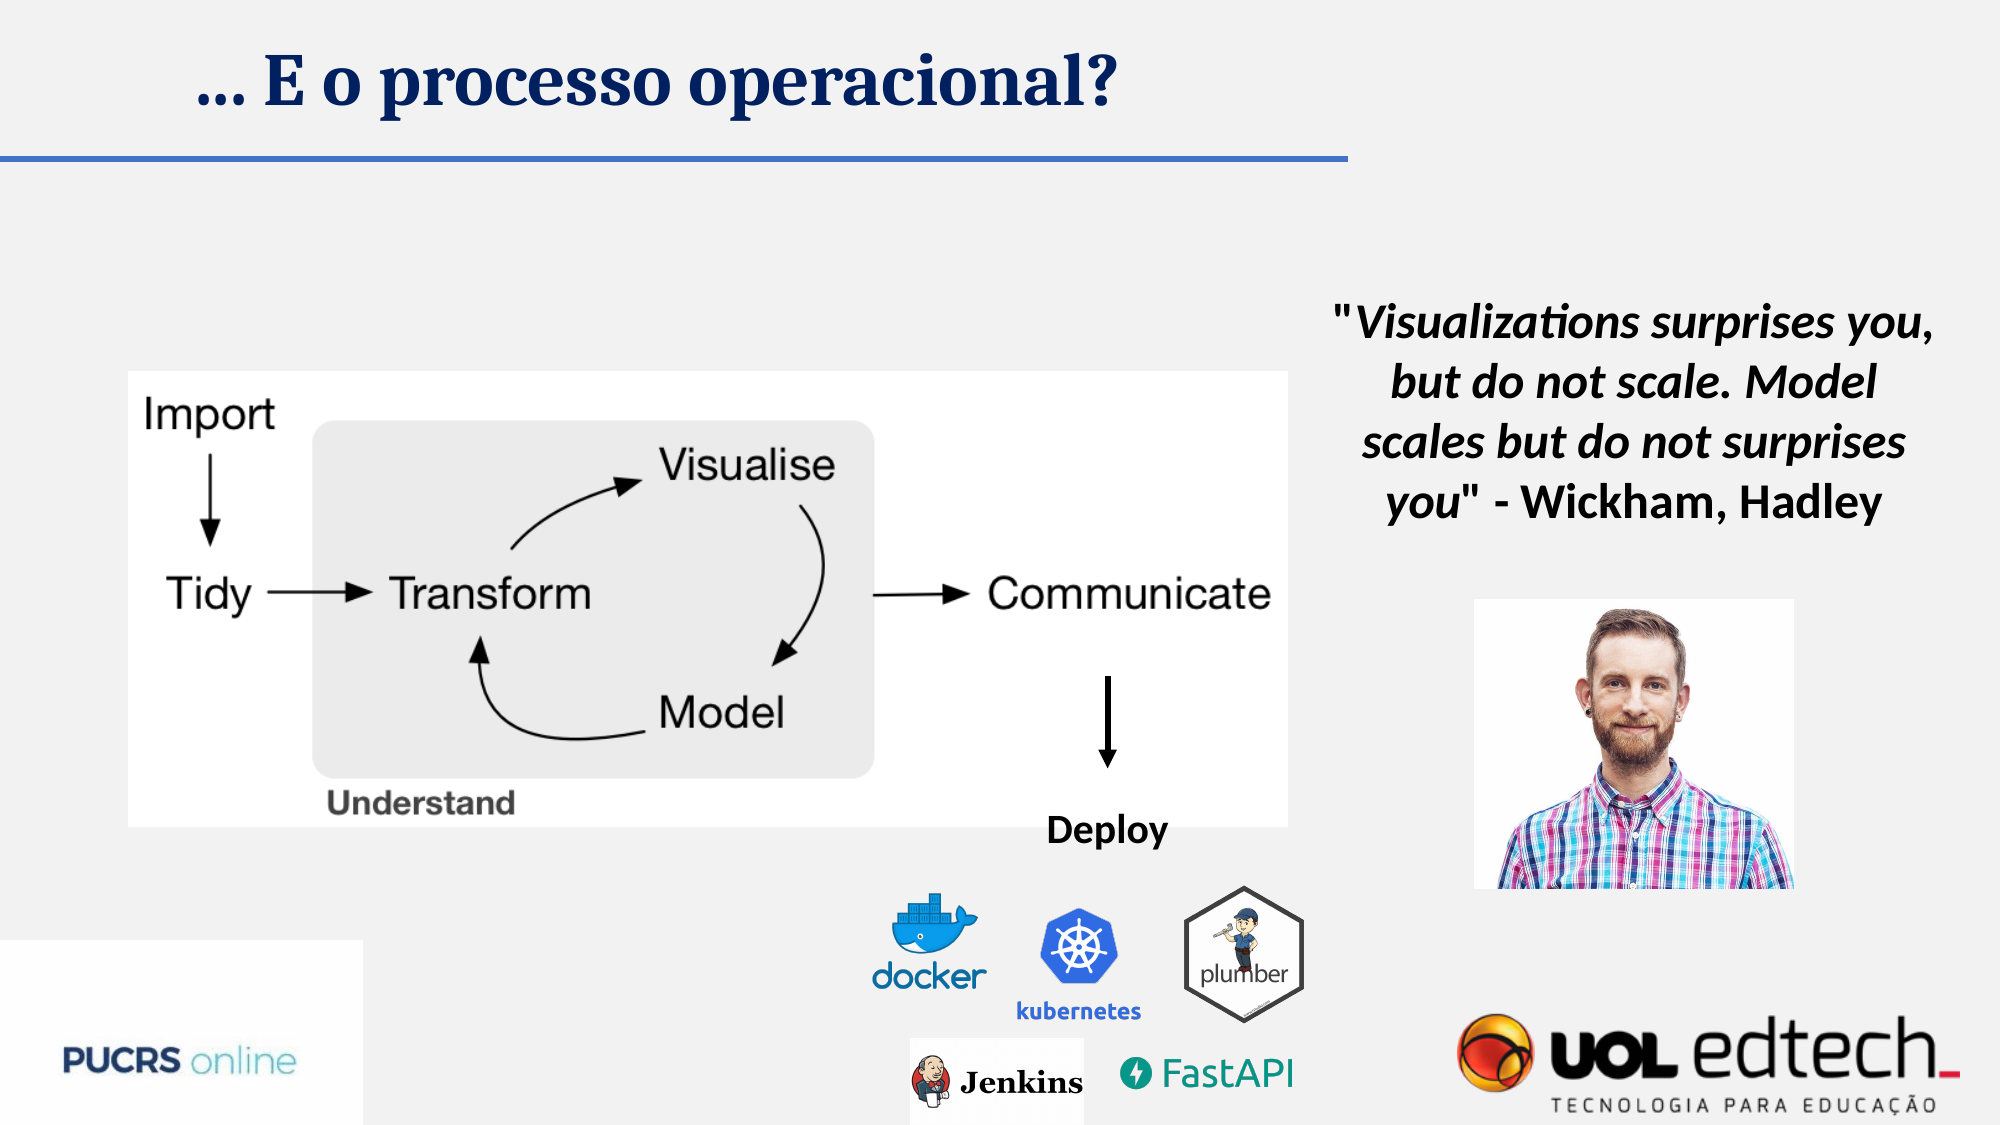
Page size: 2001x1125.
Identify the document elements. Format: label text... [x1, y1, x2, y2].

text_box "Visualizations surprises you, but do not scale. Model scales but do not surprises you" - Wickham, Hadley [1316, 280, 1952, 536]
picture [0, 940, 363, 1125]
picture [1184, 885, 1304, 1024]
picture [1012, 905, 1146, 1021]
picture [1457, 1010, 1960, 1125]
picture [1474, 599, 1794, 889]
picture [128, 371, 1288, 827]
picture [862, 883, 997, 999]
picture [1094, 1032, 1318, 1114]
text_box ... E o processo operacional? [181, 23, 1752, 128]
picture [910, 1038, 1084, 1125]
text_box Deploy [996, 827, 1219, 859]
